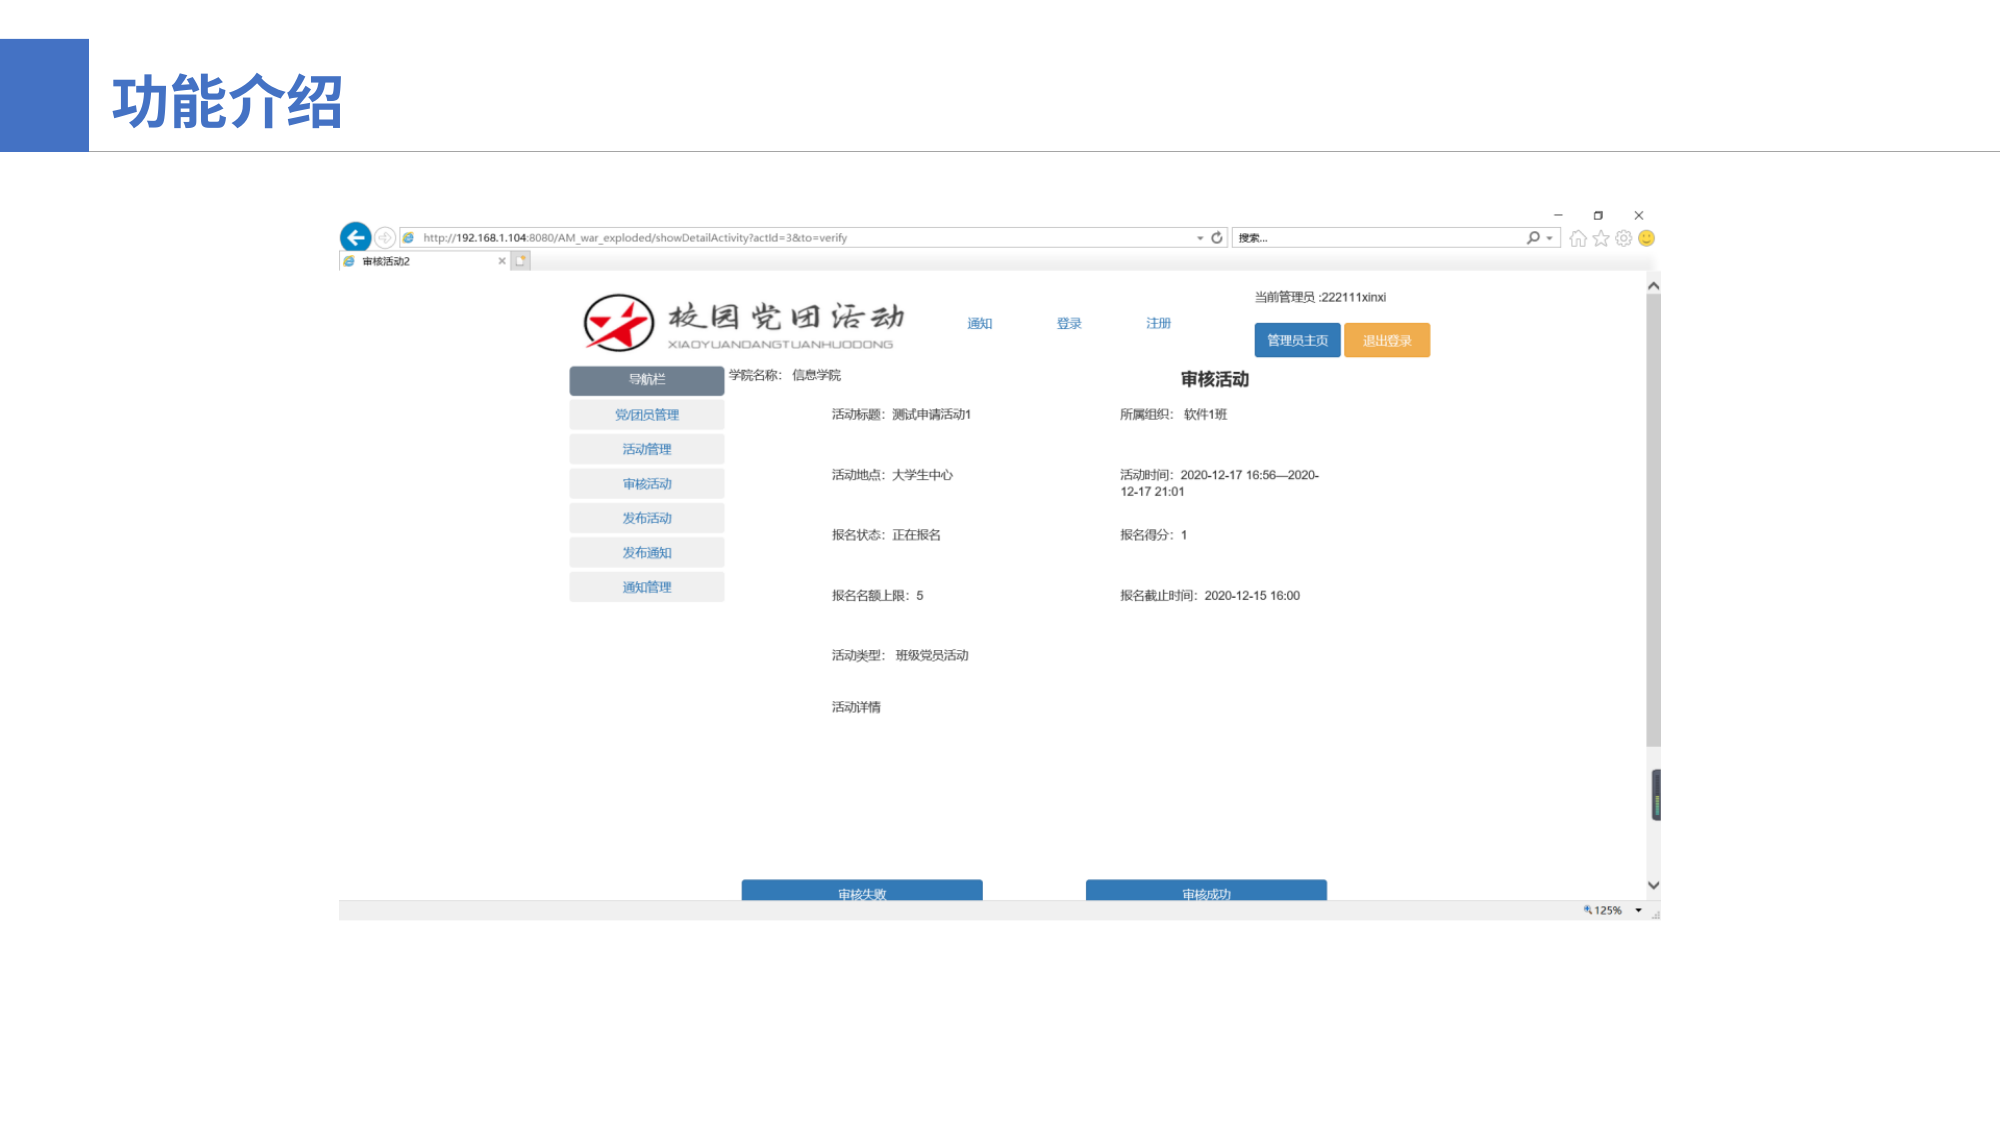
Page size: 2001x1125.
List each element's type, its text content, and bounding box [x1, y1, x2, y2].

list 功能介绍 [96, 57, 880, 144]
picture [339, 203, 1661, 921]
